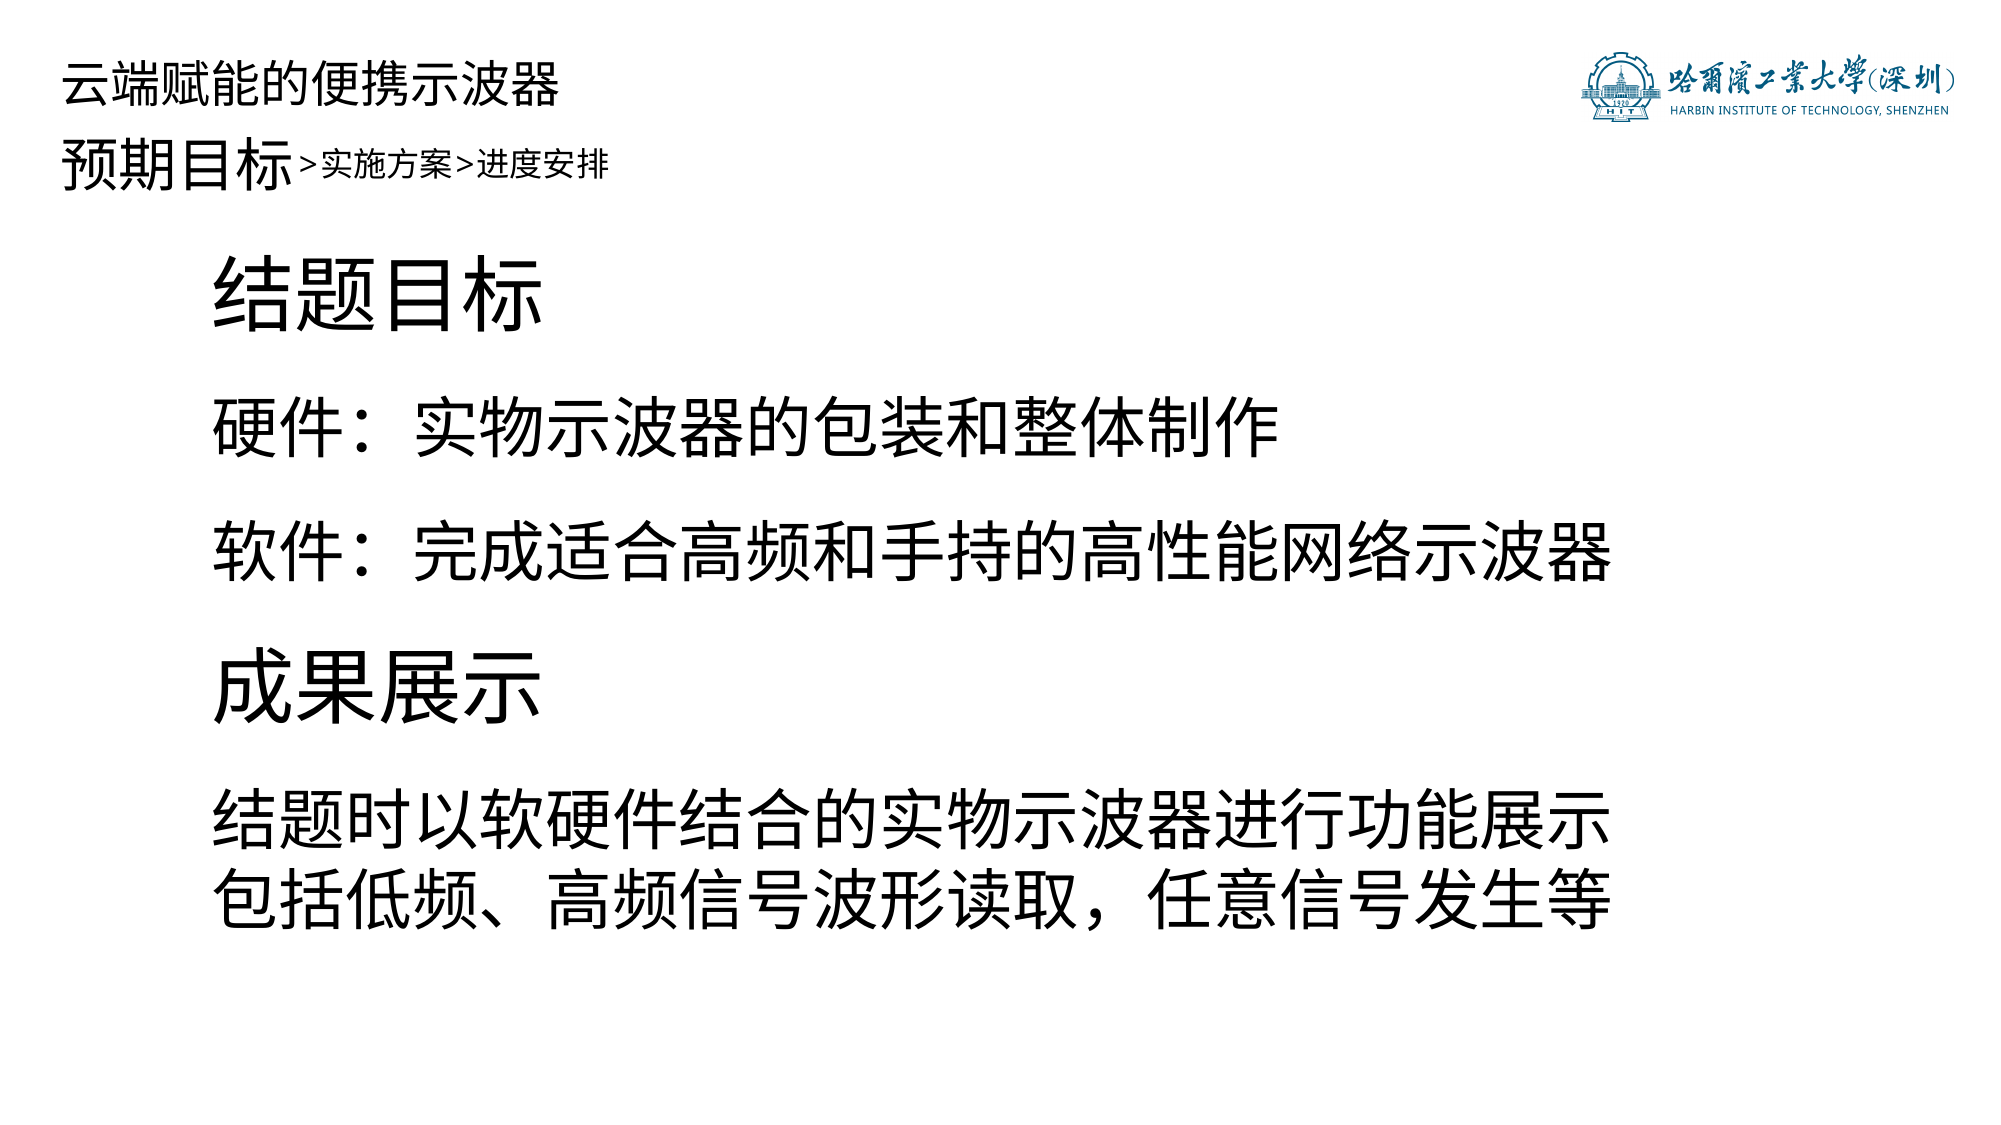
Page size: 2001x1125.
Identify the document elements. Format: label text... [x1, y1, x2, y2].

text_box 实施方案 [333, 136, 437, 191]
text_box 成果展示 [197, 626, 916, 742]
text_box > [280, 136, 333, 191]
text_box 硬件：实物示波器的包装和整体制作 [197, 378, 1653, 474]
picture [1581, 52, 1954, 122]
text_box 软件：完成适合高频和手持的高性能网络示波器 [197, 502, 1653, 598]
text_box 结题时以软硬件结合的实物示波器进行功能展示 包括低频、高频信号波形读取，任意信号发生等 [197, 770, 1653, 946]
text_box 结题目标 [197, 234, 916, 350]
text_box 云端赋能的便携示波器 [46, 45, 603, 121]
text_box 预期目标 [46, 121, 316, 206]
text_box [437, 136, 680, 192]
